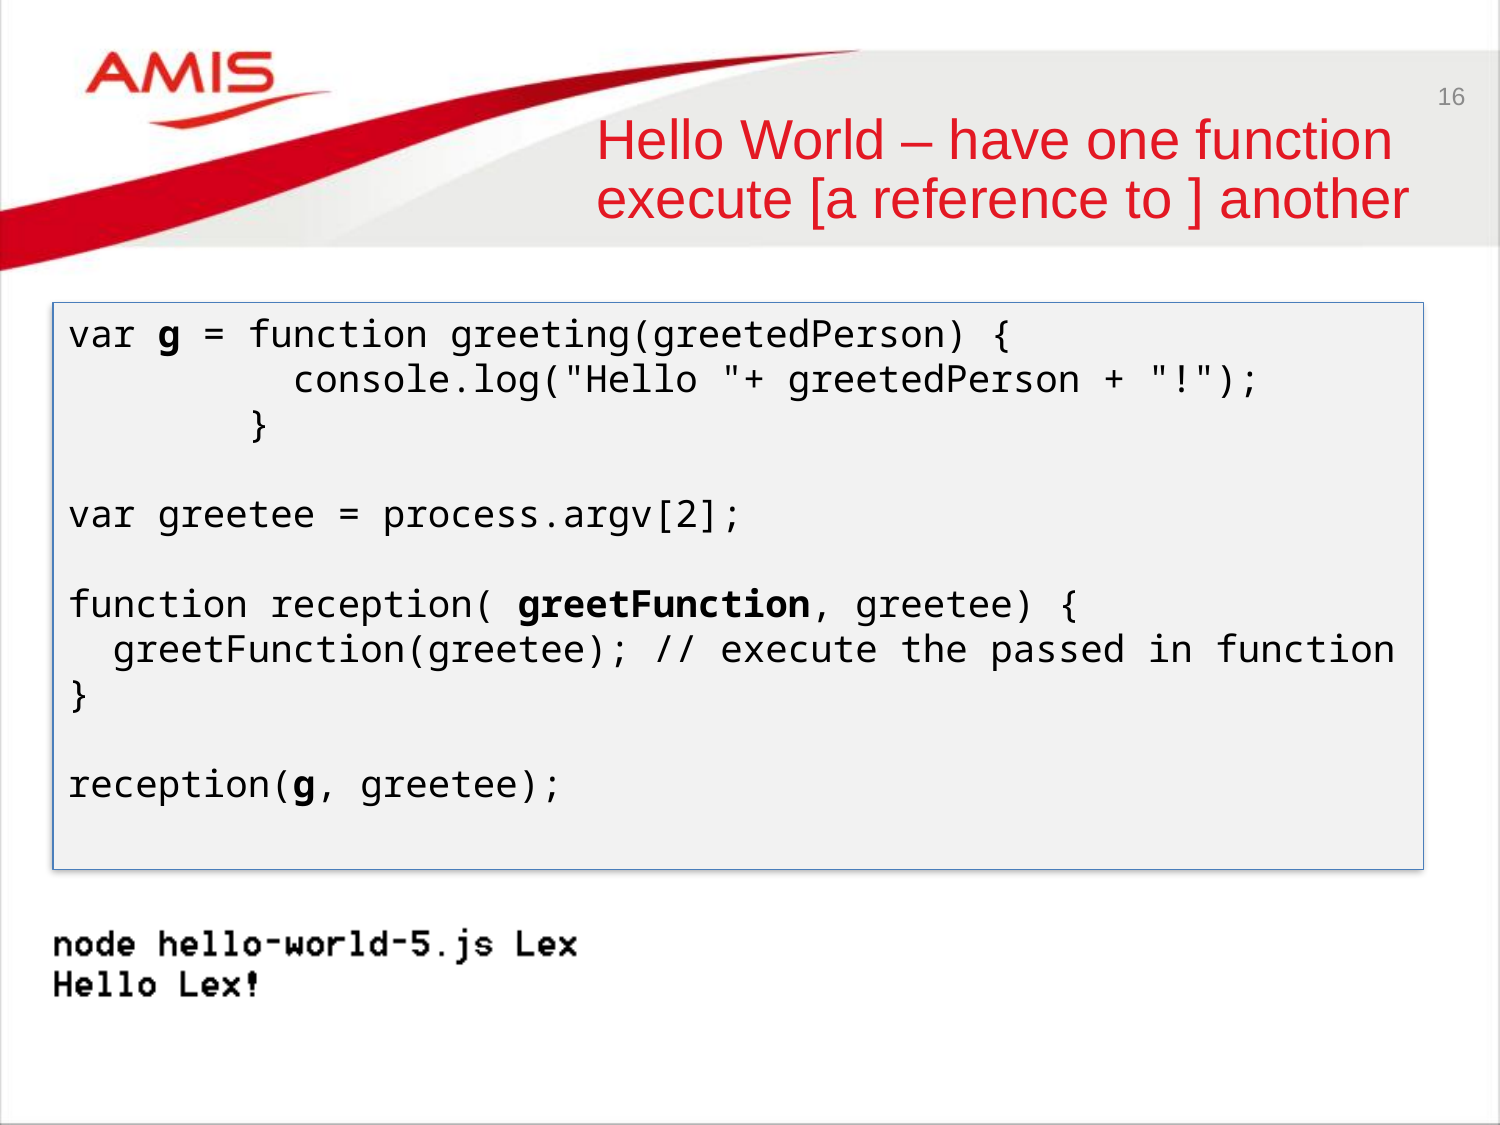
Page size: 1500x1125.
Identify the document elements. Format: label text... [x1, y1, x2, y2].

title Hello World – have one function execute [a reference to ] another [596, 90, 1447, 253]
slide_number 16 [1328, 54, 1481, 138]
picture [0, 0, 1500, 1125]
text_box var g = function greeting(greetedPerson) { console.log("Hello "+ greetedPerson + "!"); } var greetee = process.argv[2]; function reception( greetFunction, greetee) { greetFunction(greetee); // execute the passed in function } reception(g, greetee); [53, 302, 1447, 813]
text_box [52, 302, 1424, 870]
